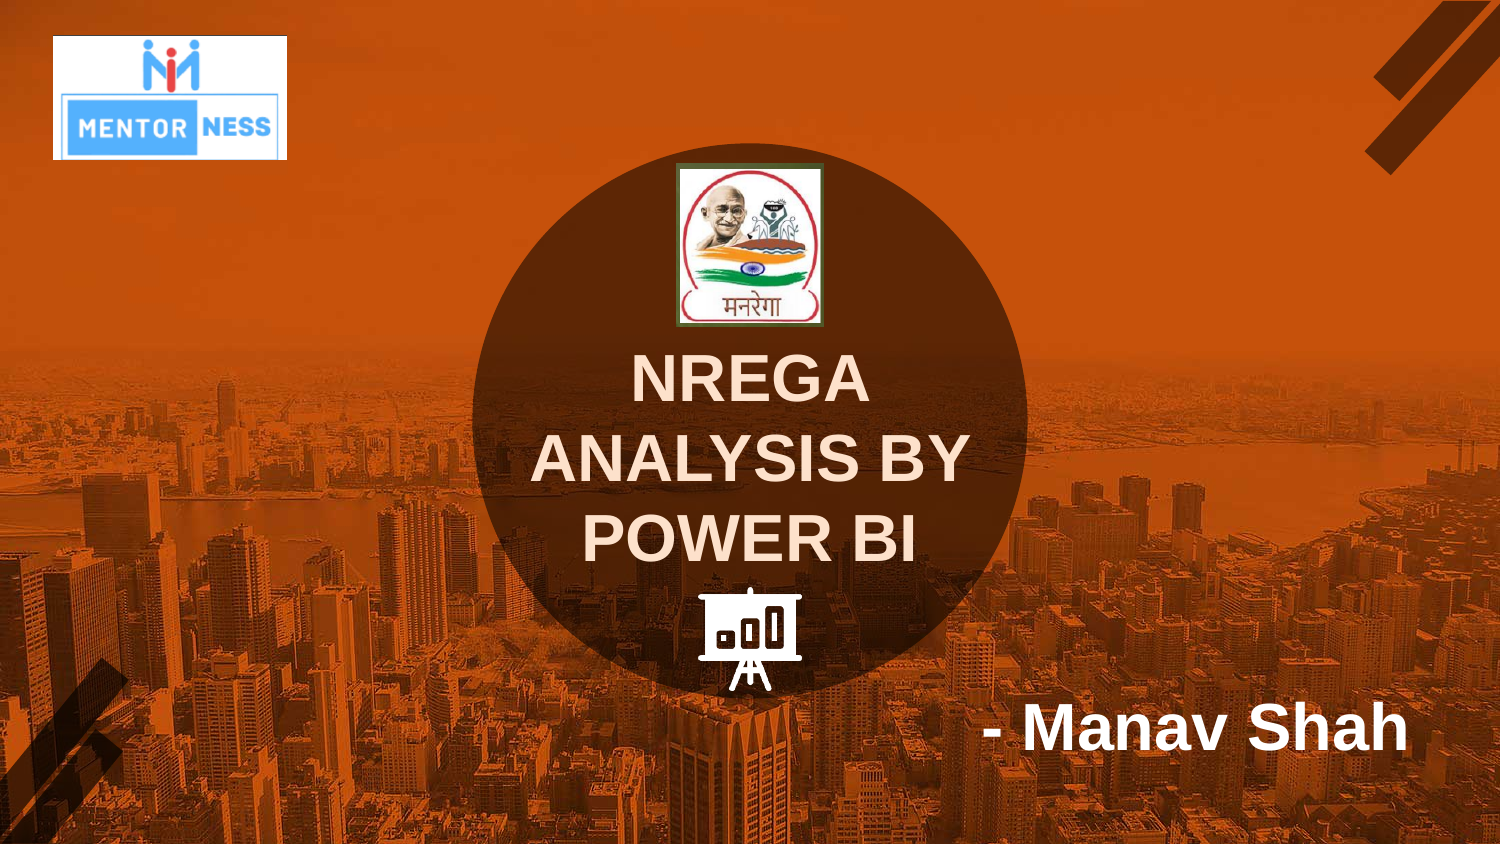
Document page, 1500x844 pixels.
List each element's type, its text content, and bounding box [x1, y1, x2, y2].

list NREGA ANALYSIS BY POWER BI [472, 407, 1028, 503]
list - Manav Shah [927, 681, 1465, 766]
picture [0, 0, 1500, 844]
